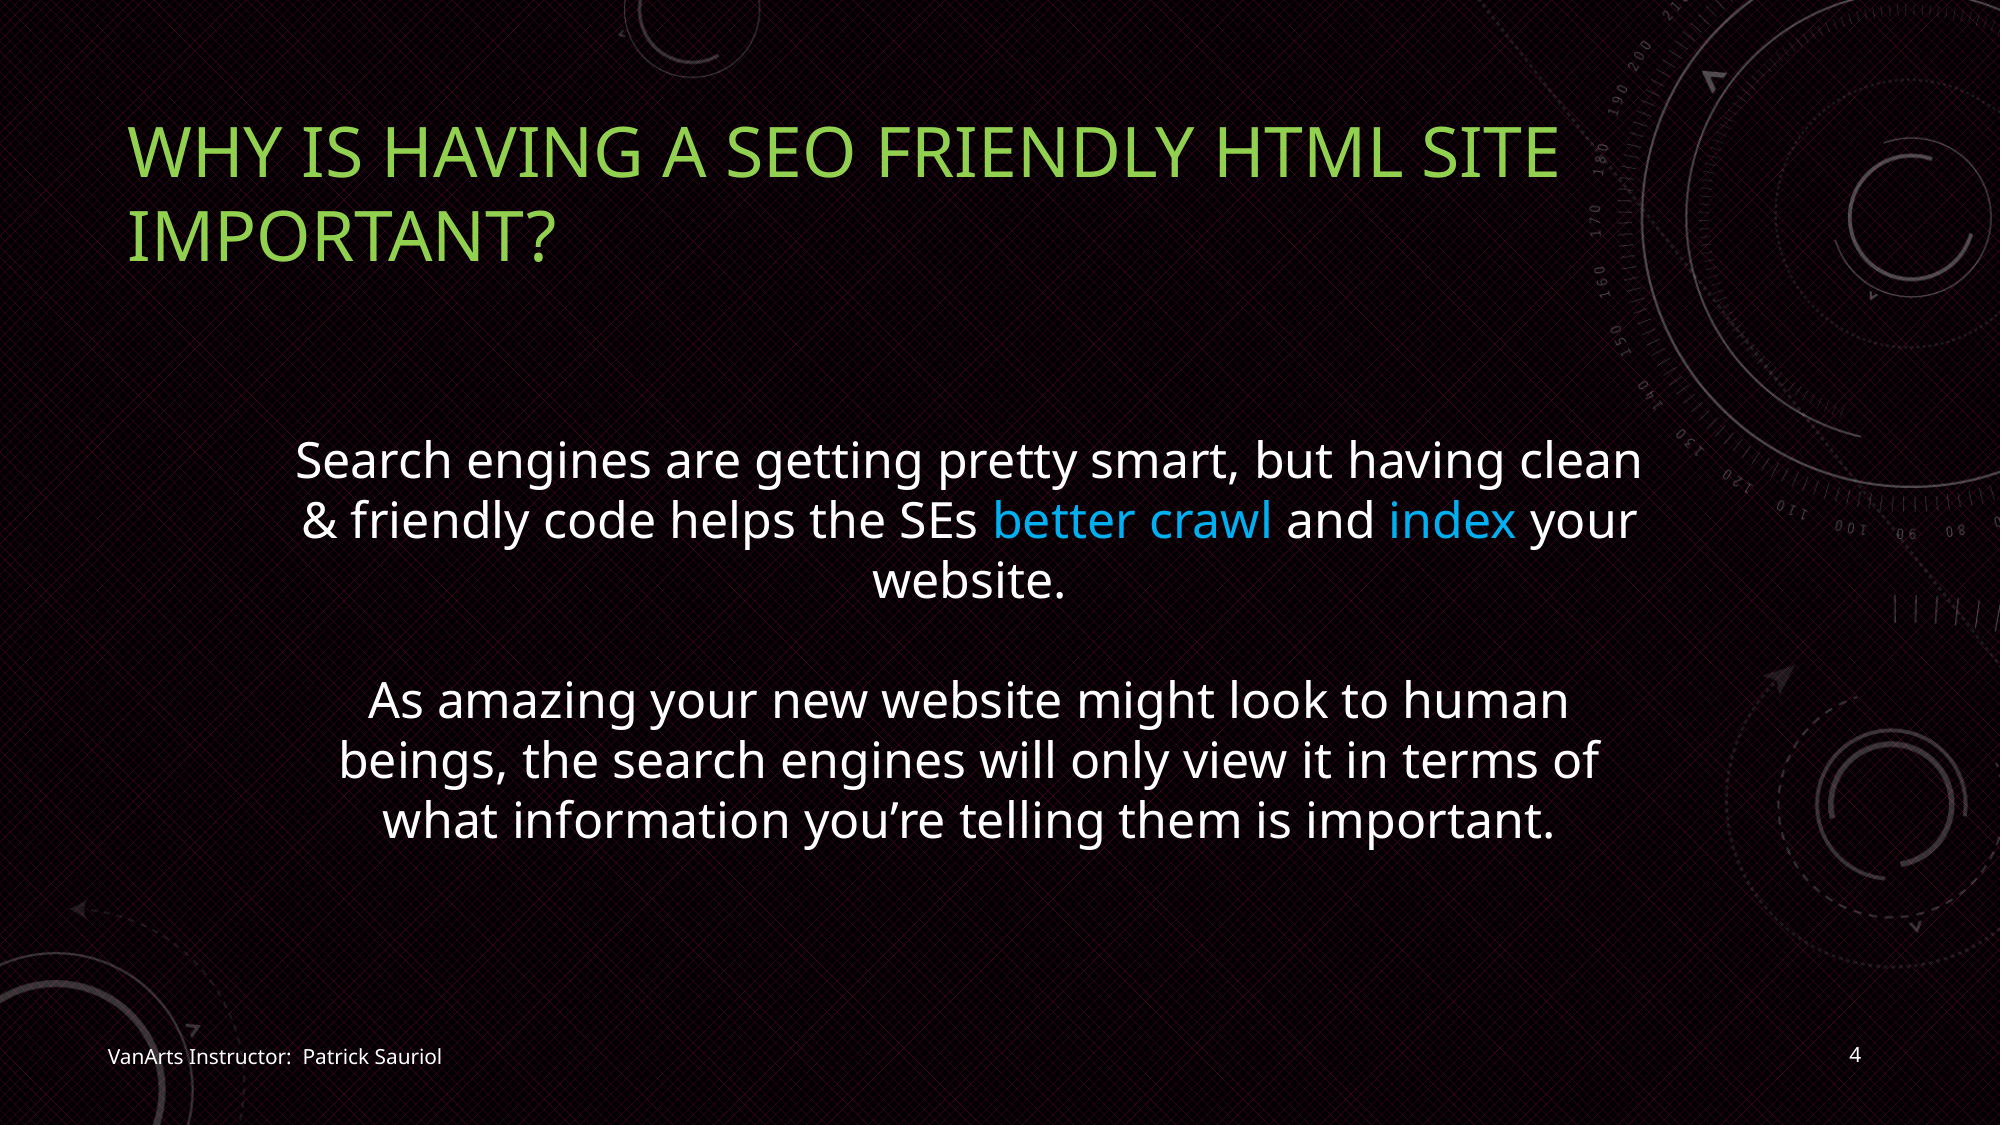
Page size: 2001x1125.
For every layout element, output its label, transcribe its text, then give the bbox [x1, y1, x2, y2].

picture [0, 0, 2000, 1125]
slide_number 4 [1785, 1025, 1877, 1087]
text_box [117, 283, 483, 344]
title Why is having a seo friendly html site important? [112, 99, 1775, 283]
text_box Search engines are getting pretty smart, but having clean & friendly code helps the SEs better crawl and index your website. As amazing your new website might look to human beings, the search engines will only view it in terms of what information you’re telling them is important. [278, 421, 1661, 856]
footer VanArts Instructor: Patrick Sauriol [92, 1025, 1785, 1087]
